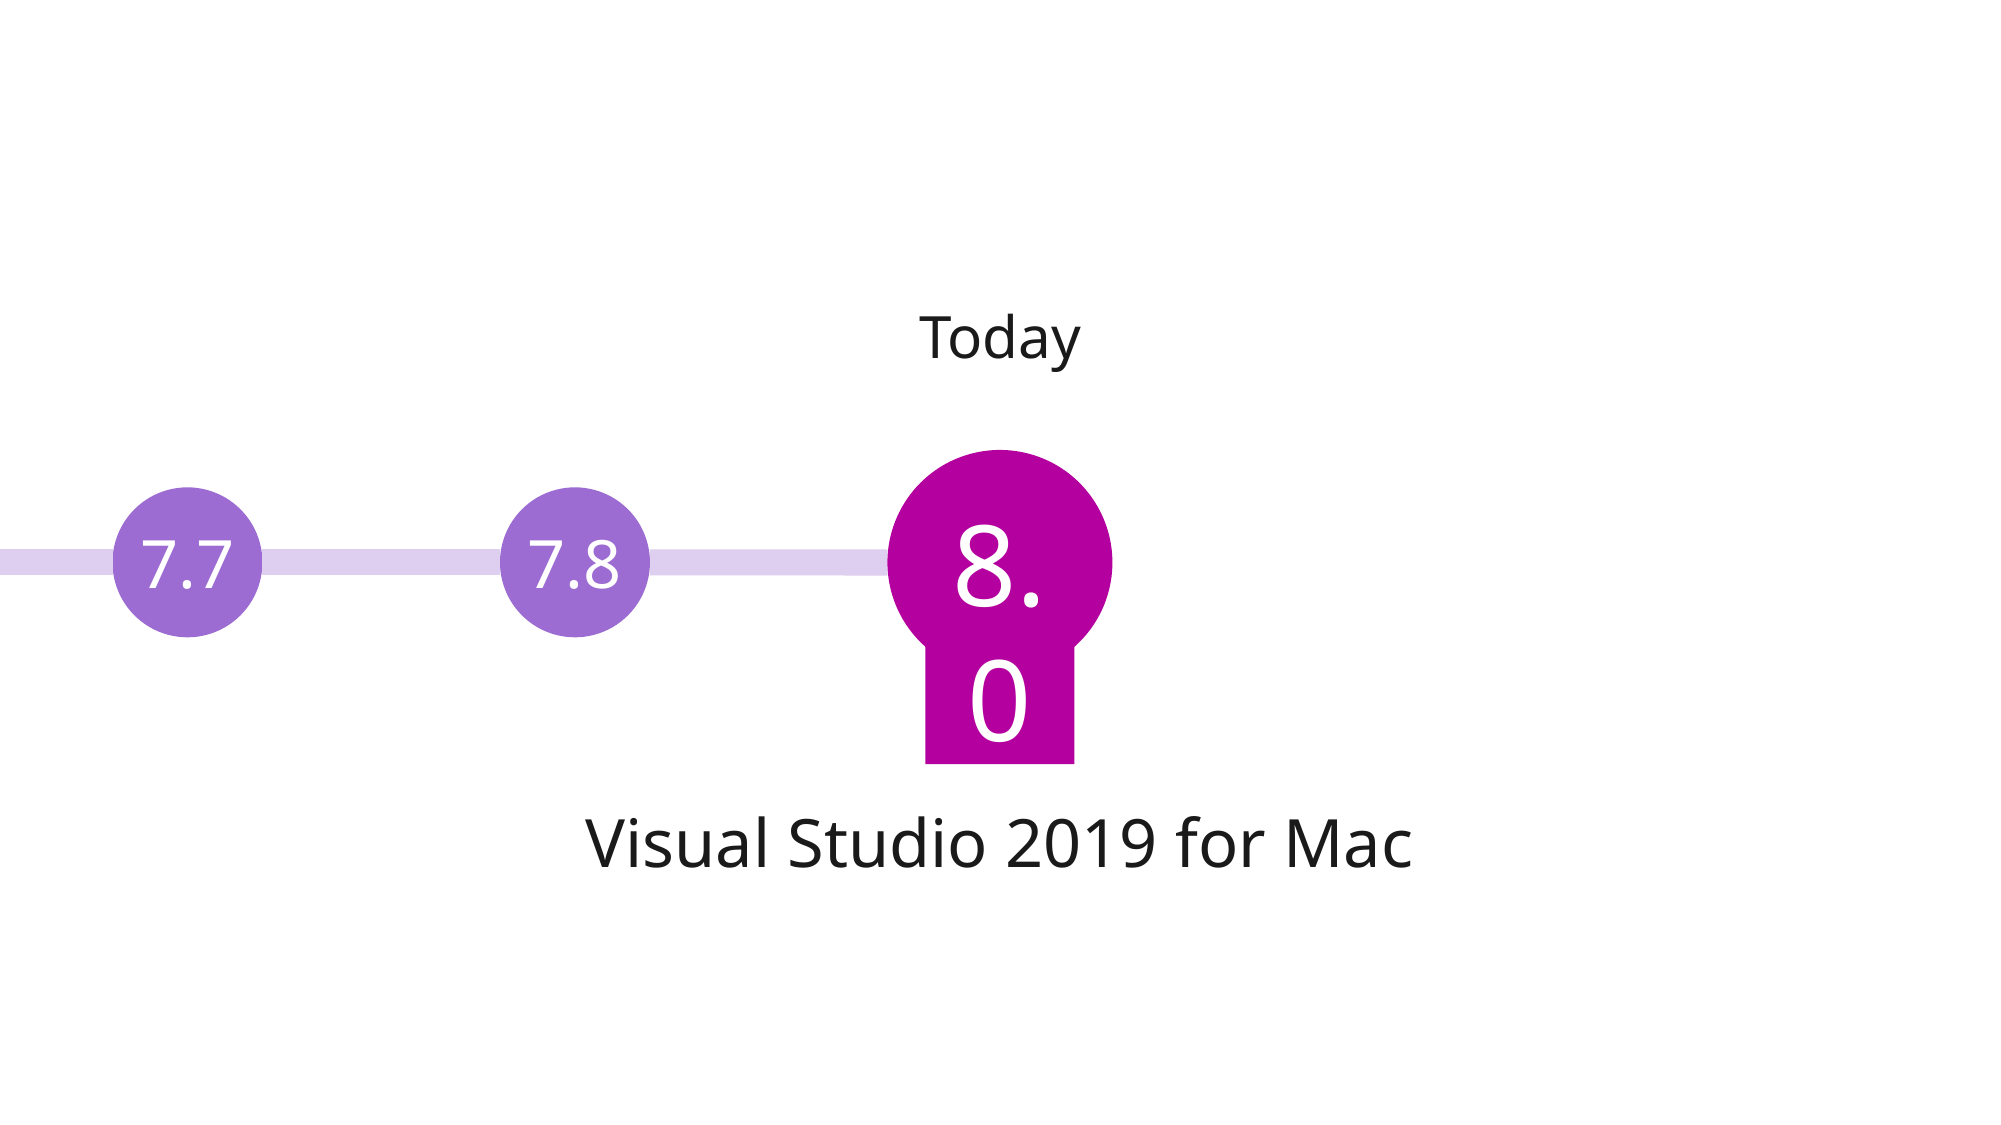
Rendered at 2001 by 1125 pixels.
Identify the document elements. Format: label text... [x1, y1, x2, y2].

text_box Today [734, 299, 1266, 371]
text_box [887, 449, 1113, 676]
text_box [500, 486, 651, 639]
text_box 7.7 [135, 521, 240, 602]
text_box 7.8 [522, 521, 627, 602]
text_box Visual Studio 2019 for Mac [385, 760, 1615, 881]
text_box [112, 486, 263, 639]
